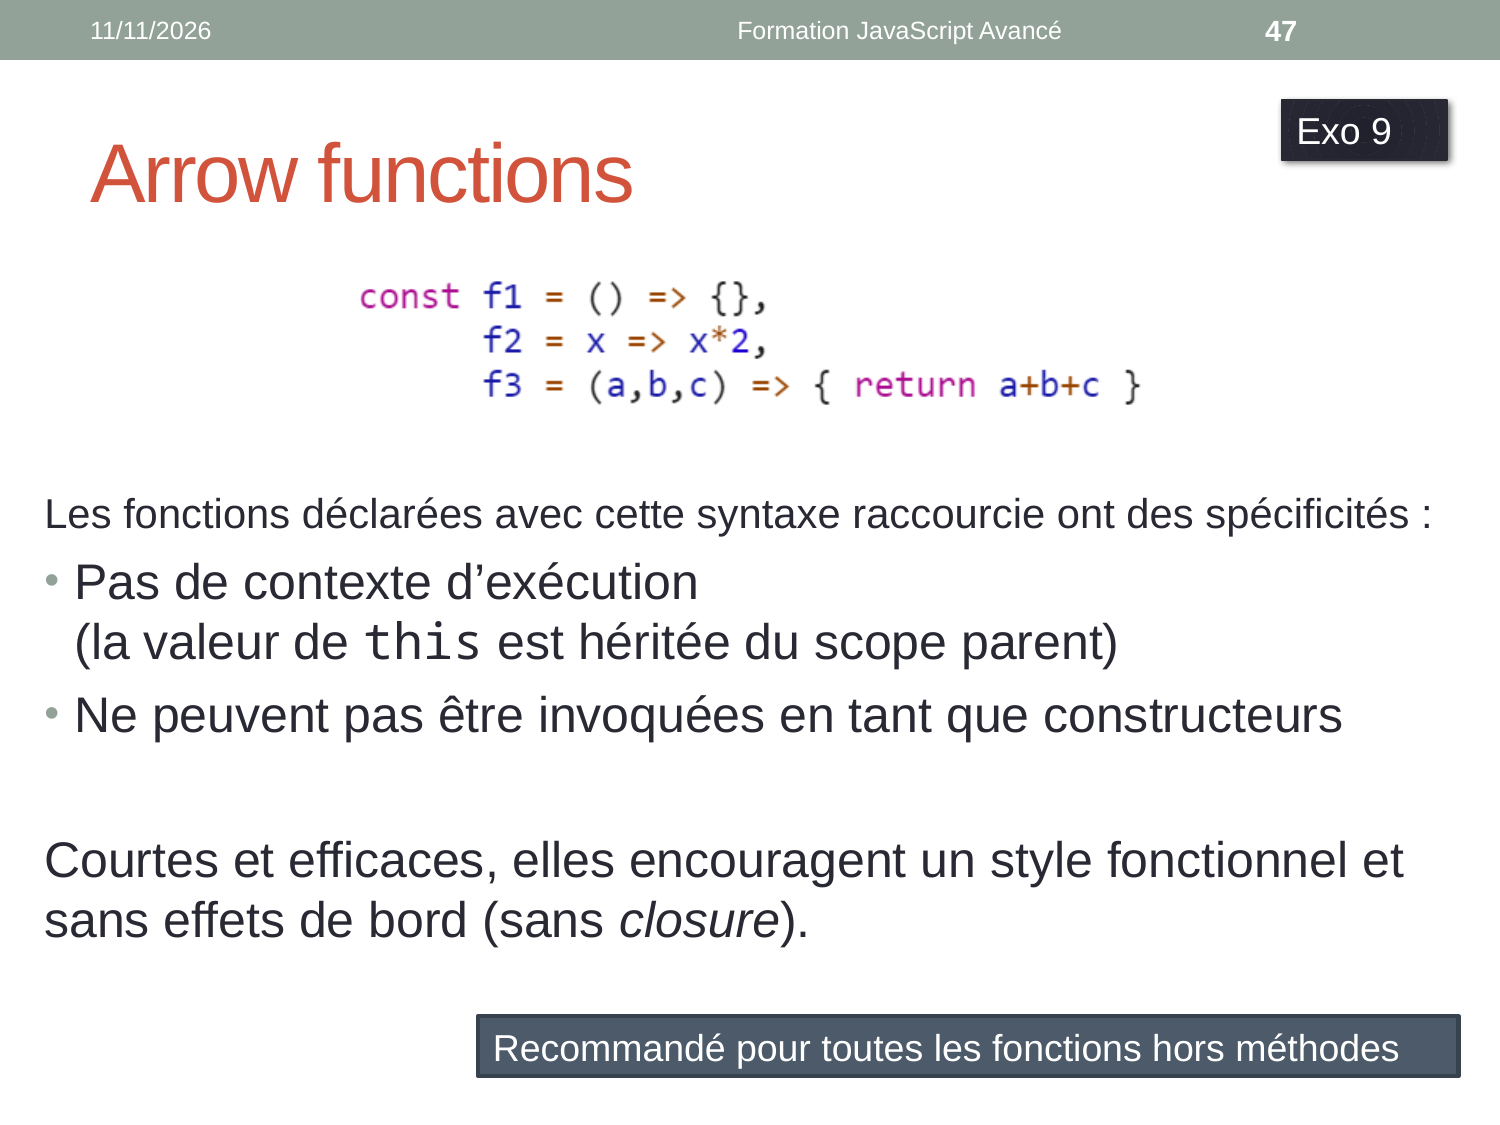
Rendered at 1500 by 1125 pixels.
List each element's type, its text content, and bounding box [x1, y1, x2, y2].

list Les fonctions déclarées avec cette syntaxe raccourcie ont des spécificités : Pas de contexte d’exécution (la valeur de this est héritée du scope parent) Ne peuvent pas être invoquées en tant que constructeurs Courtes et efficaces, elles encouragent un style fonctionnel et sans effets de bord (sans closure). [29, 479, 1470, 1106]
picture [359, 269, 1158, 416]
text_box Recommandé pour toutes les fonctions hors méthodes [476, 1014, 1461, 1078]
footer Formation JavaScript Avancé [562, 3, 1238, 57]
text_box Exo 9 [1281, 99, 1448, 161]
slide_number 47 [1250, 3, 1425, 57]
title Arrow functions [75, 87, 1425, 250]
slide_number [75, 3, 550, 57]
